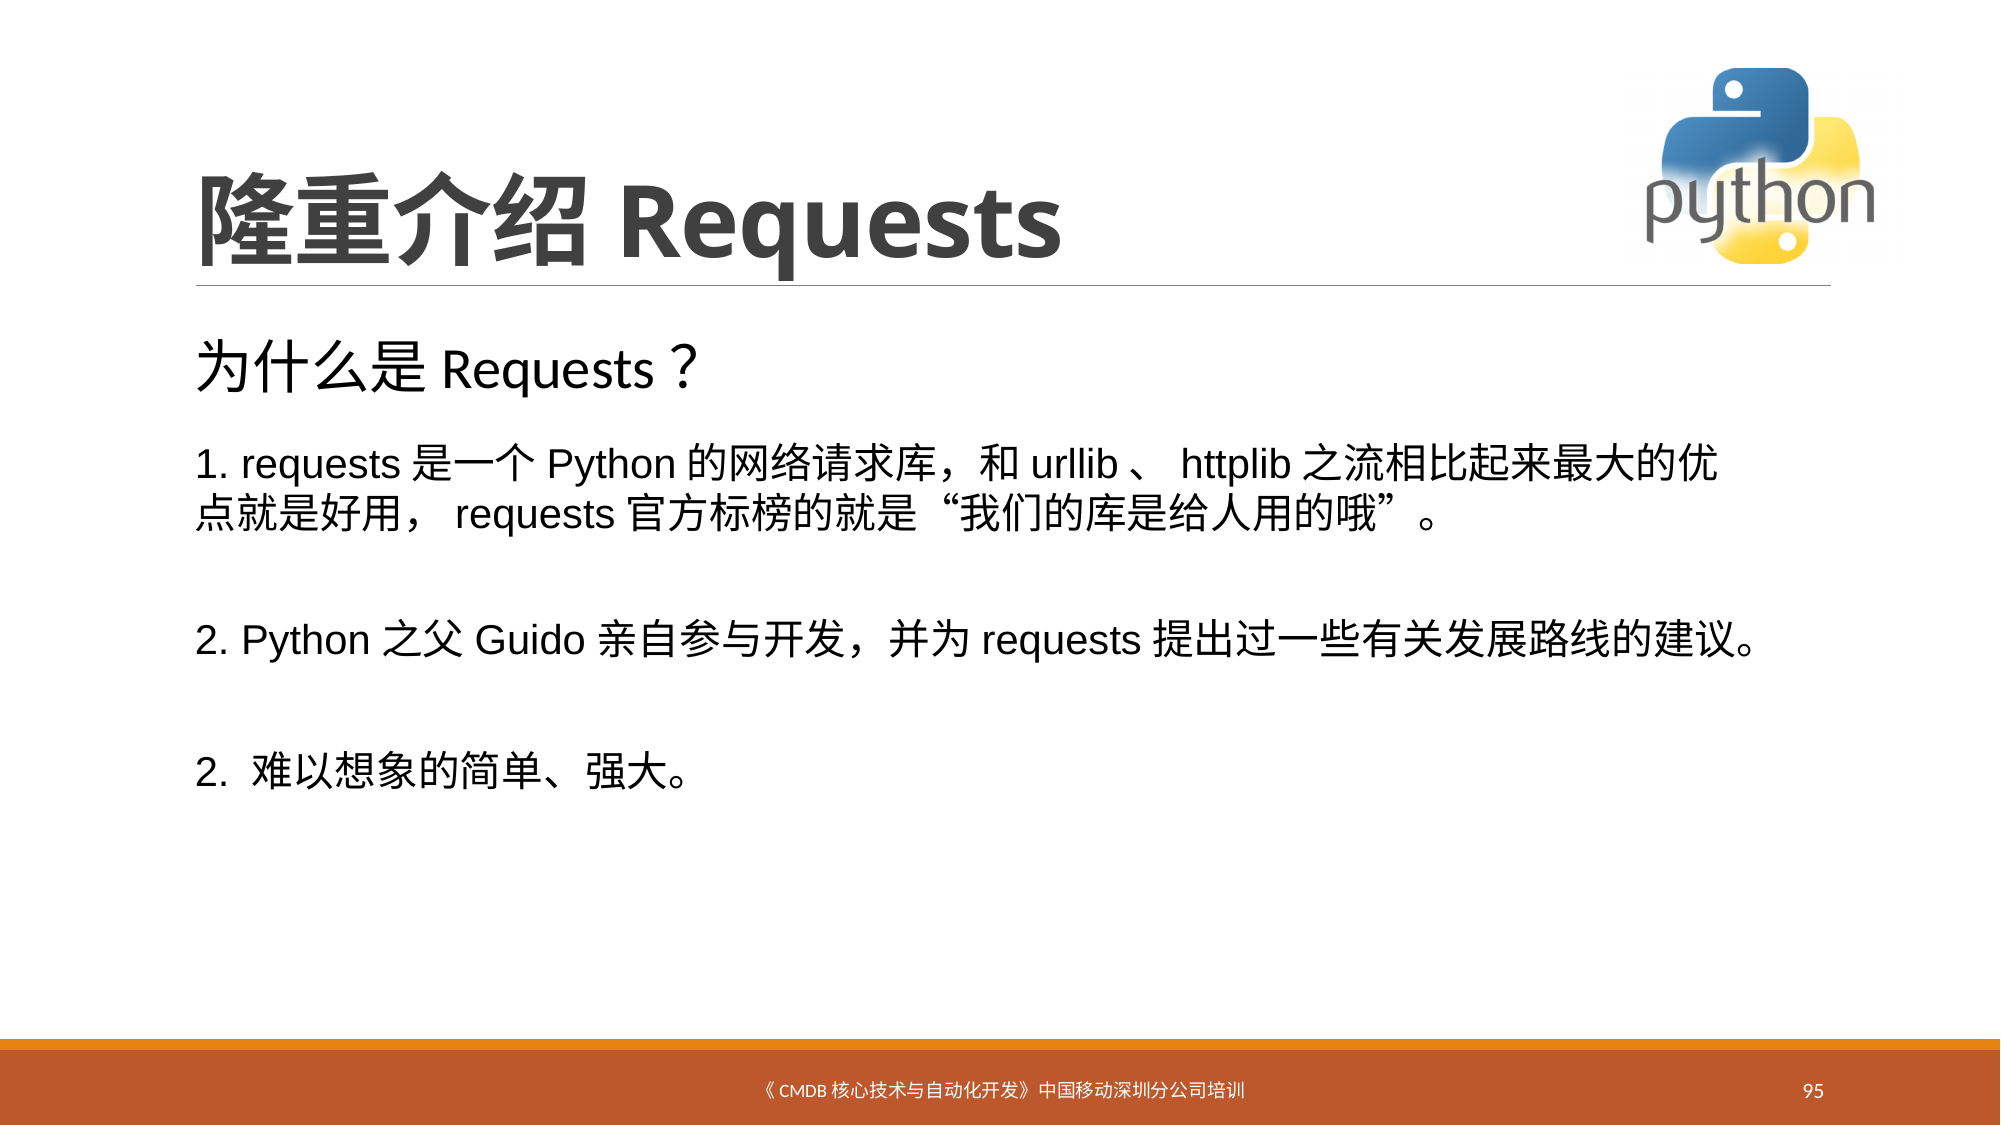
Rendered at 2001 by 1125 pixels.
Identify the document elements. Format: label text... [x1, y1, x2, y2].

text_box 1. requests是一个Python的网络请求库，和urllib、httplib之流相比起来最大的优点就是好用，requests官方标榜的就是“我们的库是给人用的哦”。 [180, 429, 1754, 545]
text_box 2. Python之父Guido亲自参与开发，并为requests提出过一些有关发展路线的建议。 [180, 605, 1754, 671]
title 隆重介绍Requests [180, 47, 1830, 285]
slide_number 95 [1624, 1059, 1840, 1120]
text_box 为什么是Requests？ [179, 323, 1882, 408]
text_box 2. 难以想象的简单、强大。 [180, 737, 1754, 802]
picture [1616, 68, 1906, 264]
footer 《CMDB核心技术与自动化开发》中国移动深圳分公司培训 [604, 1059, 1396, 1120]
